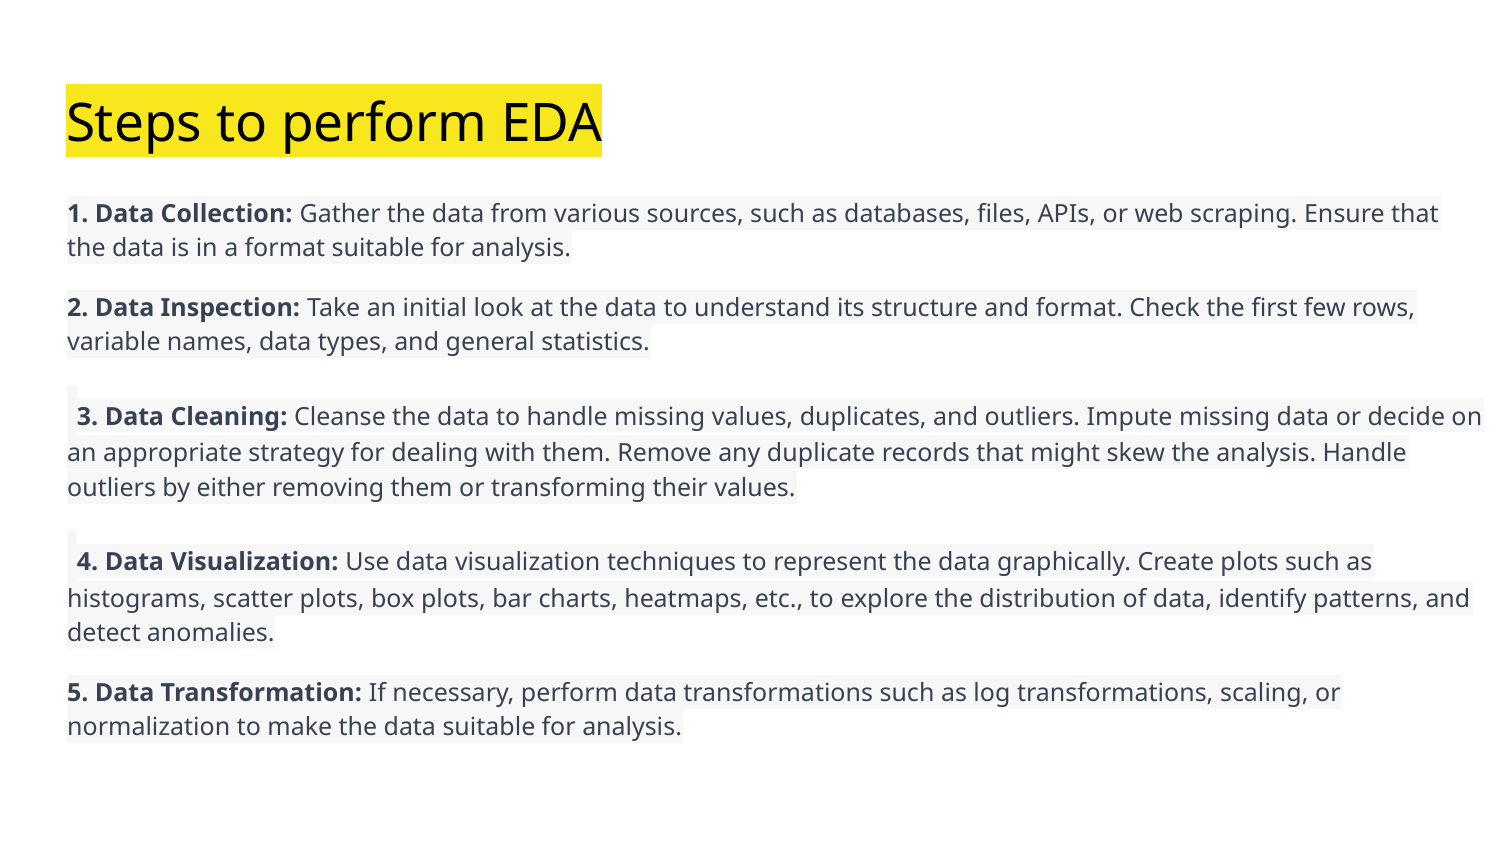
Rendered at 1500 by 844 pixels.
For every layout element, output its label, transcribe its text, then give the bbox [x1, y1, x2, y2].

title Steps to perform EDA [51, 72, 1449, 167]
list 1. Data Collection: Gather the data from various sources, such as databases, files, APIs, or web scraping. Ensure that the data is in a format suitable for analysis. 2. Data Inspection: Take an initial look at the data to understand its structure and format. Check the first few rows, variable names, data types, and general statistics. 3. Data Cleaning: Cleanse the data to handle missing values, duplicates, and outliers. Impute missing data or decide on an appropriate strategy for dealing with them. Remove any duplicate records that might skew the analysis. Handle outliers by either removing them or transforming their values. 4. Data Visualization: Use data visualization techniques to represent the data graphically. Create plots such as histograms, scatter plots, box plots, bar charts, heatmaps, etc., to explore the distribution of data, identify patterns, and detect anomalies. 5. Data Transformation: If necessary, perform data transformations such as log transformations, scaling, or normalization to make the data suitable for analysis. [52, 178, 1500, 706]
